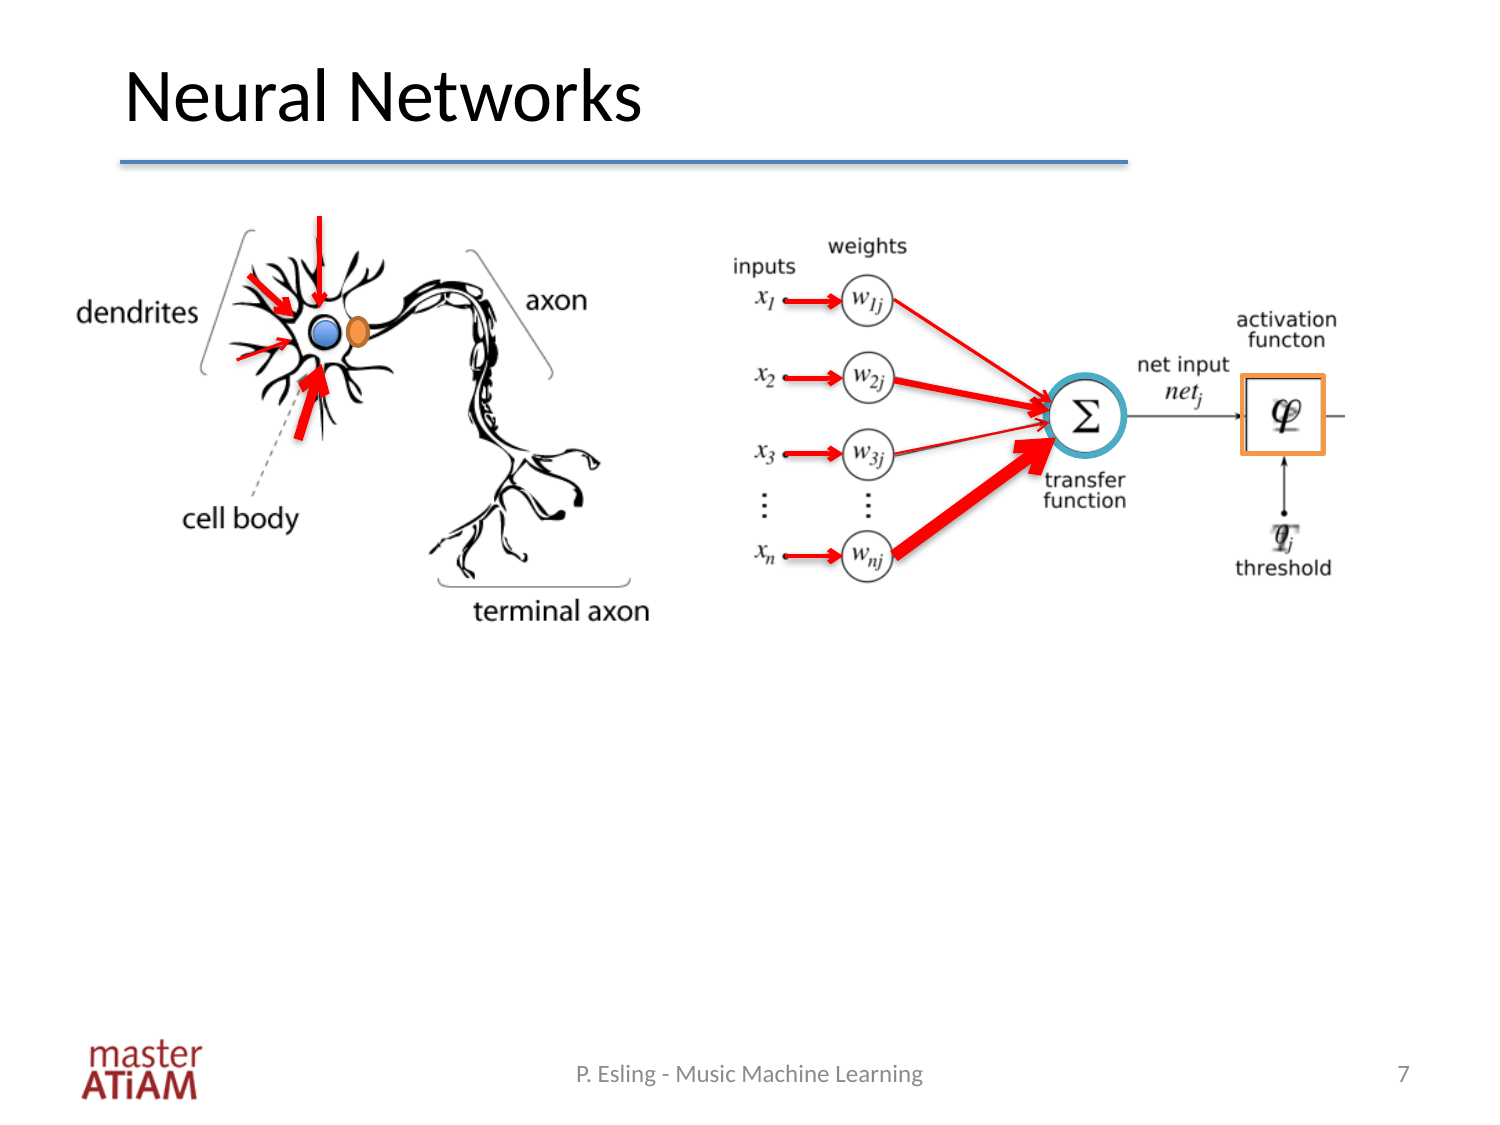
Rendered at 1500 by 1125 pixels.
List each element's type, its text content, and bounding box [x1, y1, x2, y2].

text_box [236, 339, 292, 361]
title Neural Networks [109, 37, 1387, 145]
picture [38, 215, 661, 644]
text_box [297, 363, 322, 440]
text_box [893, 422, 1050, 454]
footer P. Esling - Music Machine Learning [512, 1042, 988, 1103]
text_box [248, 274, 295, 317]
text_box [893, 437, 1056, 557]
slide_number 7 [1074, 1042, 1425, 1103]
picture [80, 1038, 205, 1101]
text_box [893, 299, 1052, 403]
picture [722, 233, 1346, 586]
